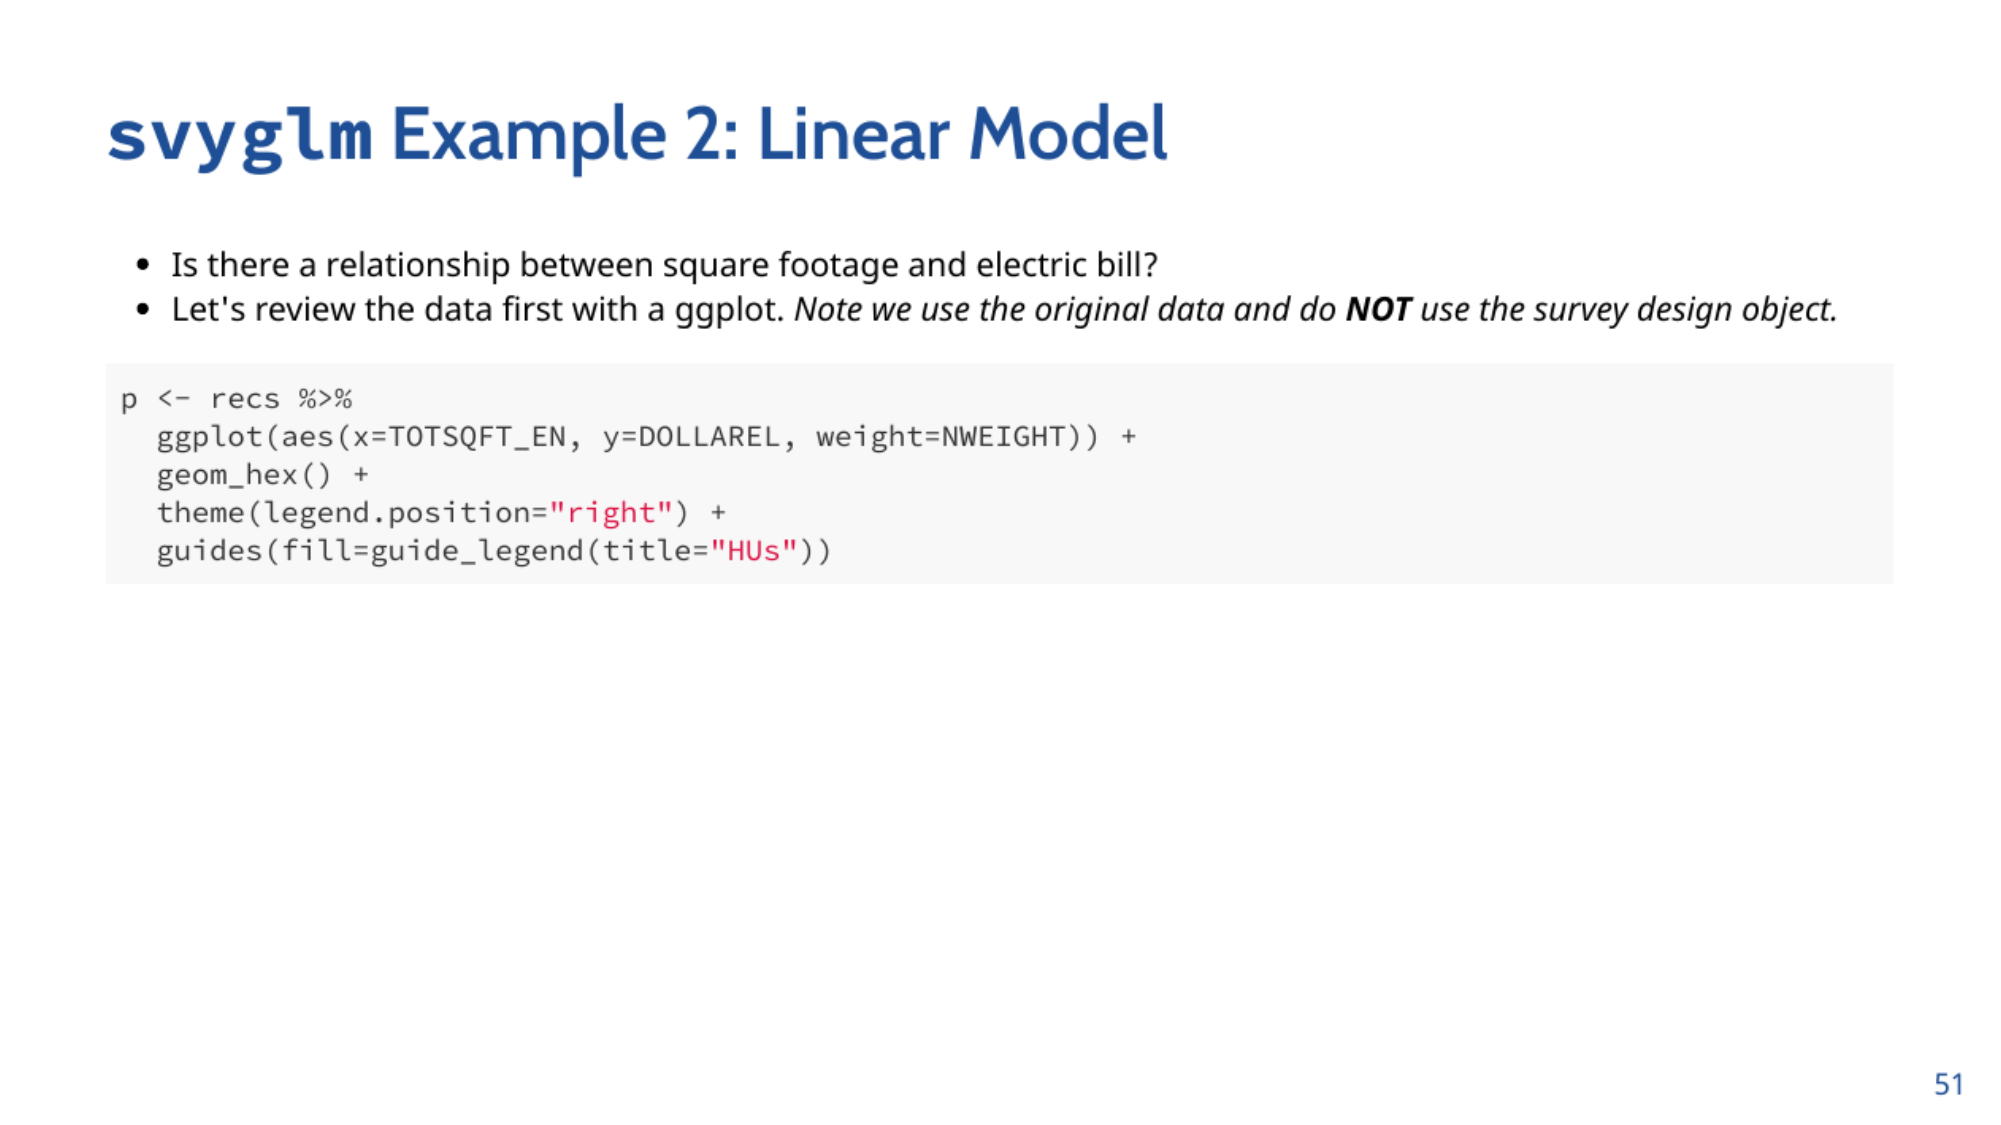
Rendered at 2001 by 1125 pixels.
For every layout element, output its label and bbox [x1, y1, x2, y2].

list [0, 0, 2000, 1125]
